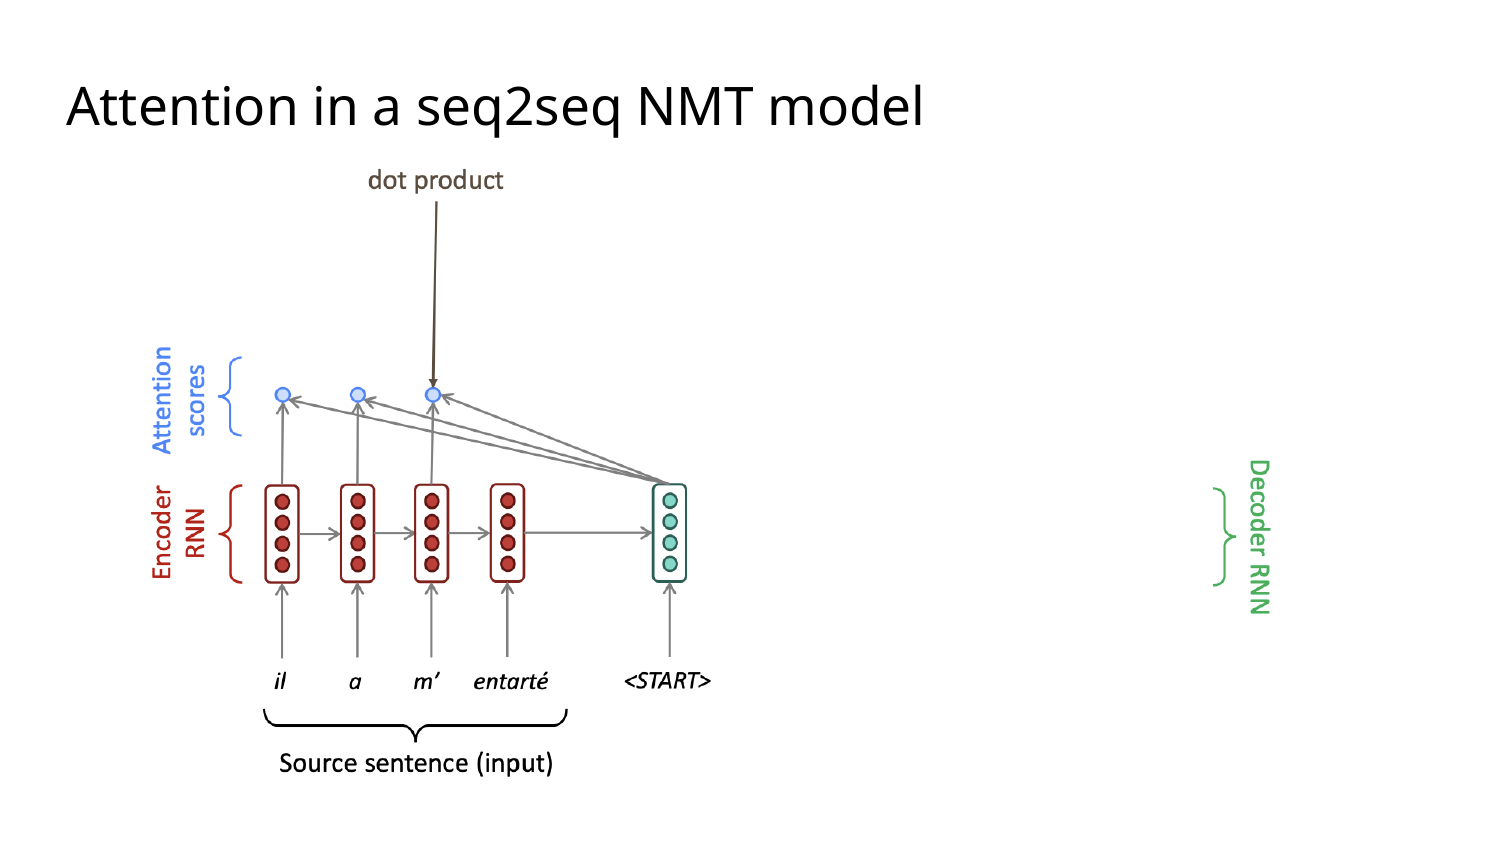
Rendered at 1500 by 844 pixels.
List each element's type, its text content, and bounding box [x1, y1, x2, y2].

picture [50, 151, 1326, 794]
title Attention in a seq2seq NMT model [51, 57, 1449, 152]
